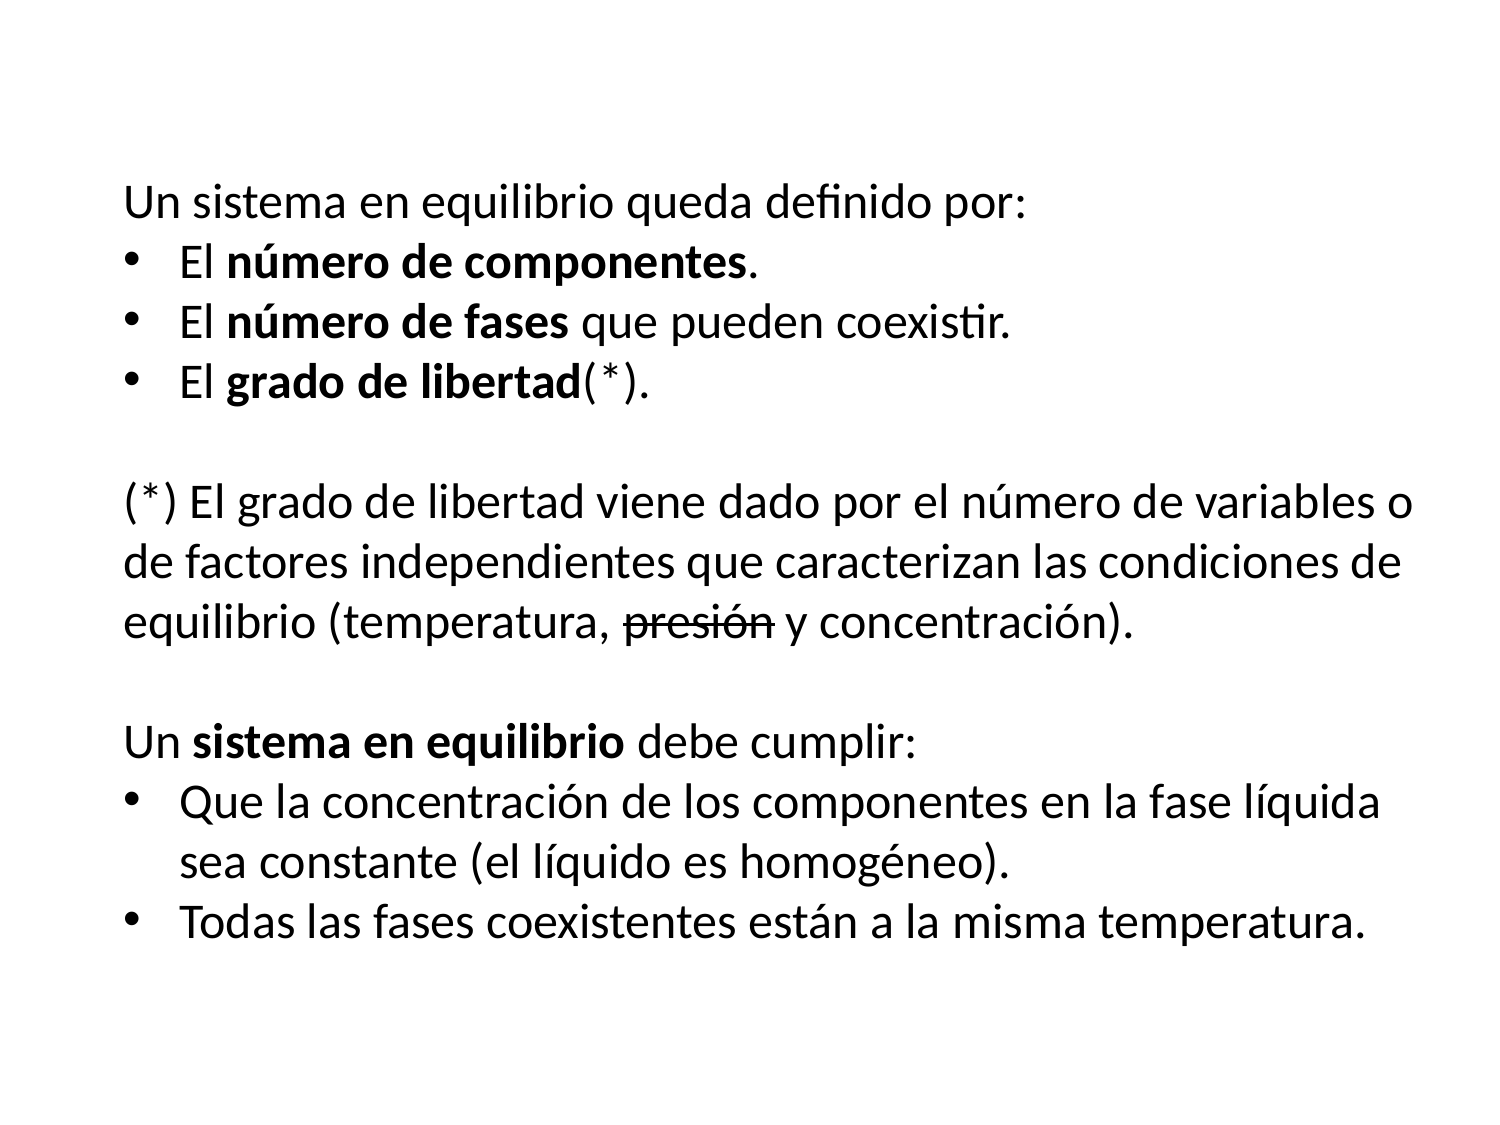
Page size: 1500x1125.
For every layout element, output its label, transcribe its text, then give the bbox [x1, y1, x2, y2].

text_box Un sistema en equilibrio queda definido por: El número de componentes. El número de fases que pueden coexistir. El grado de libertad(*). (*) El grado de libertad viene dado por el número de variables o de factores independientes que caracterizan las condiciones de equilibrio (temperatura, presión y concentración). Un sistema en equilibrio debe cumplir: Que la concentración de los componentes en la fase líquida sea constante (el líquido es homogéneo). Todas las fases coexistentes están a la misma temperatura. [108, 160, 1444, 956]
